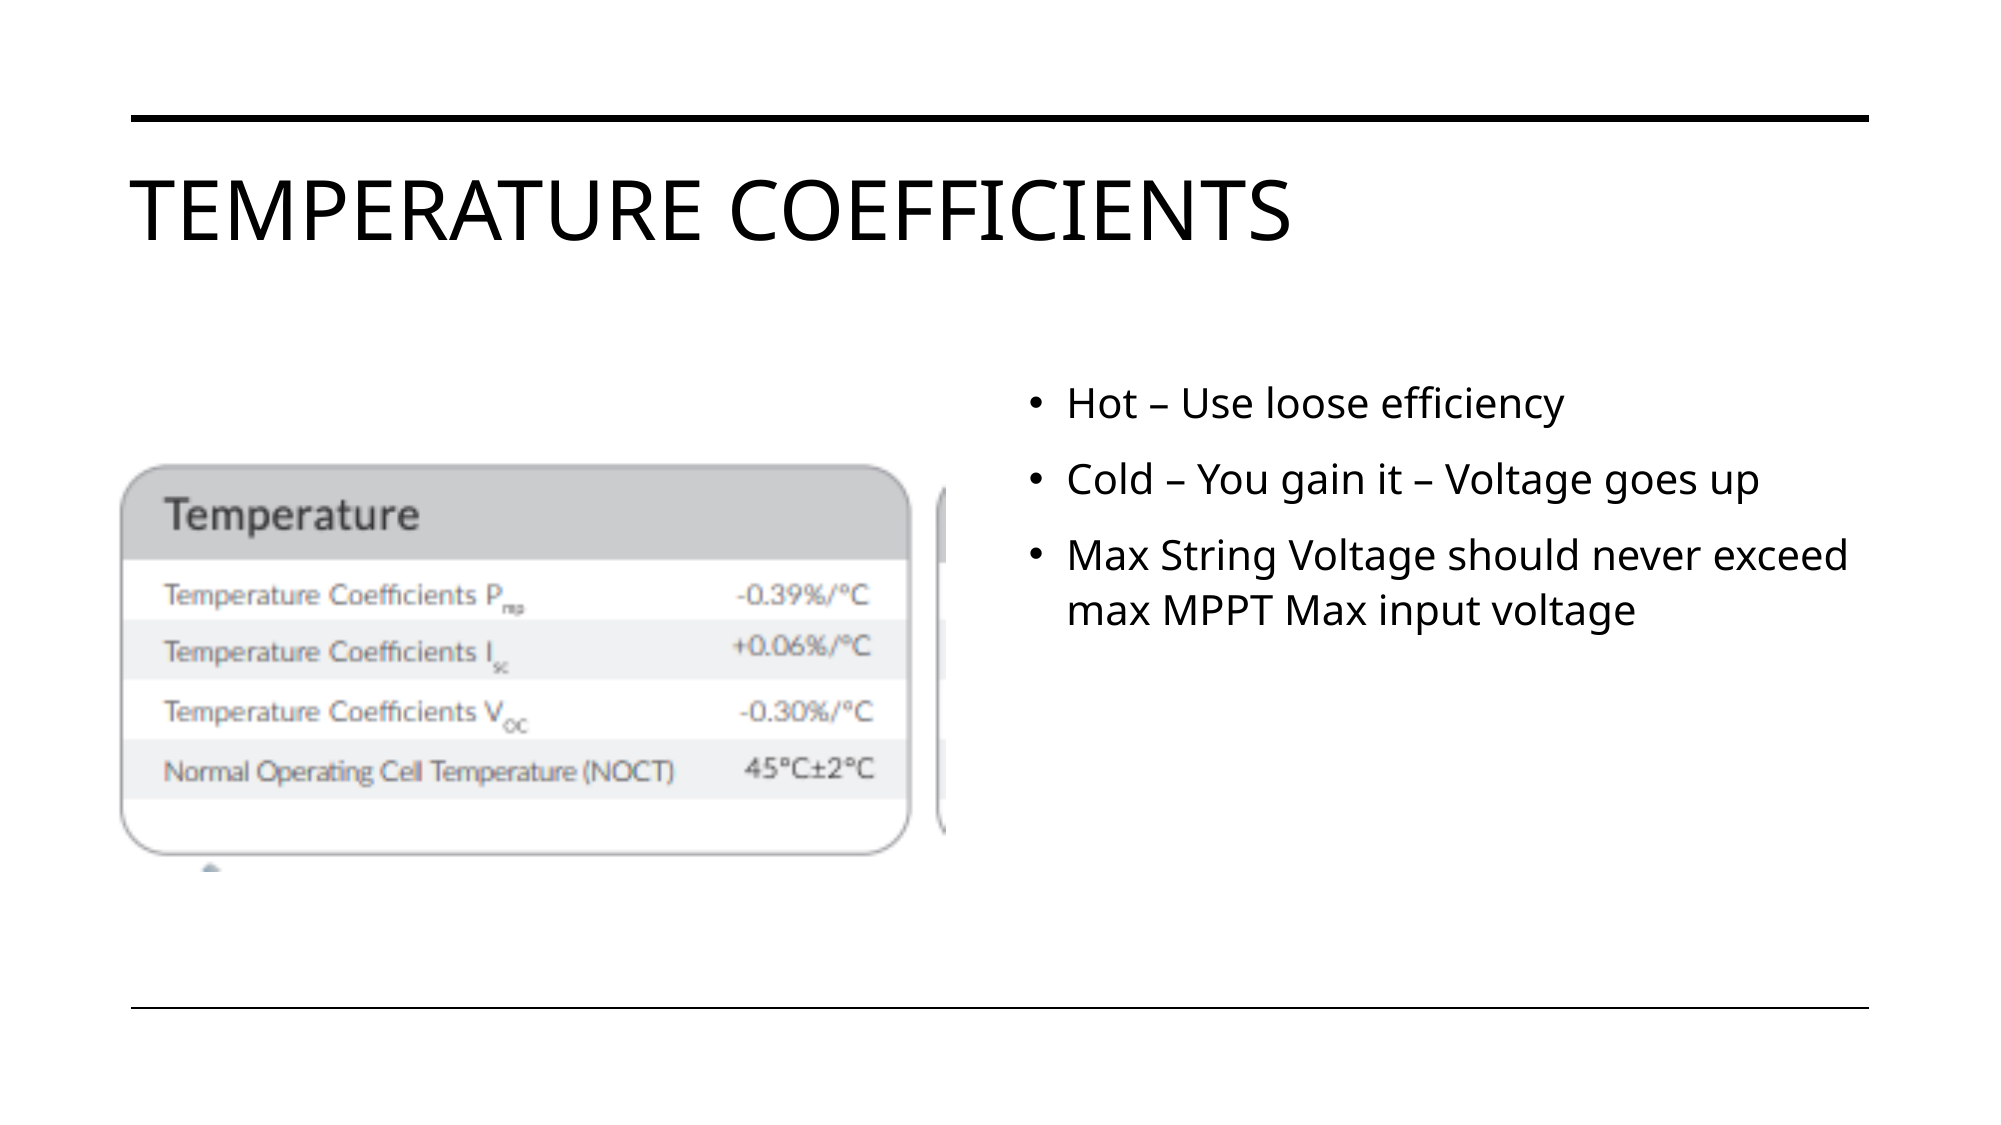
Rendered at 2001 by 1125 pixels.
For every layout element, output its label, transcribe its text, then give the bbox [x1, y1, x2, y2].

list Hot – Use loose efficiency Cold – You gain it – Voltage goes up Max String Voltage should never exceed max MPPT Max input voltage [1013, 364, 1869, 978]
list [91, 447, 946, 872]
title Temperature Coefficients [114, 149, 1869, 365]
